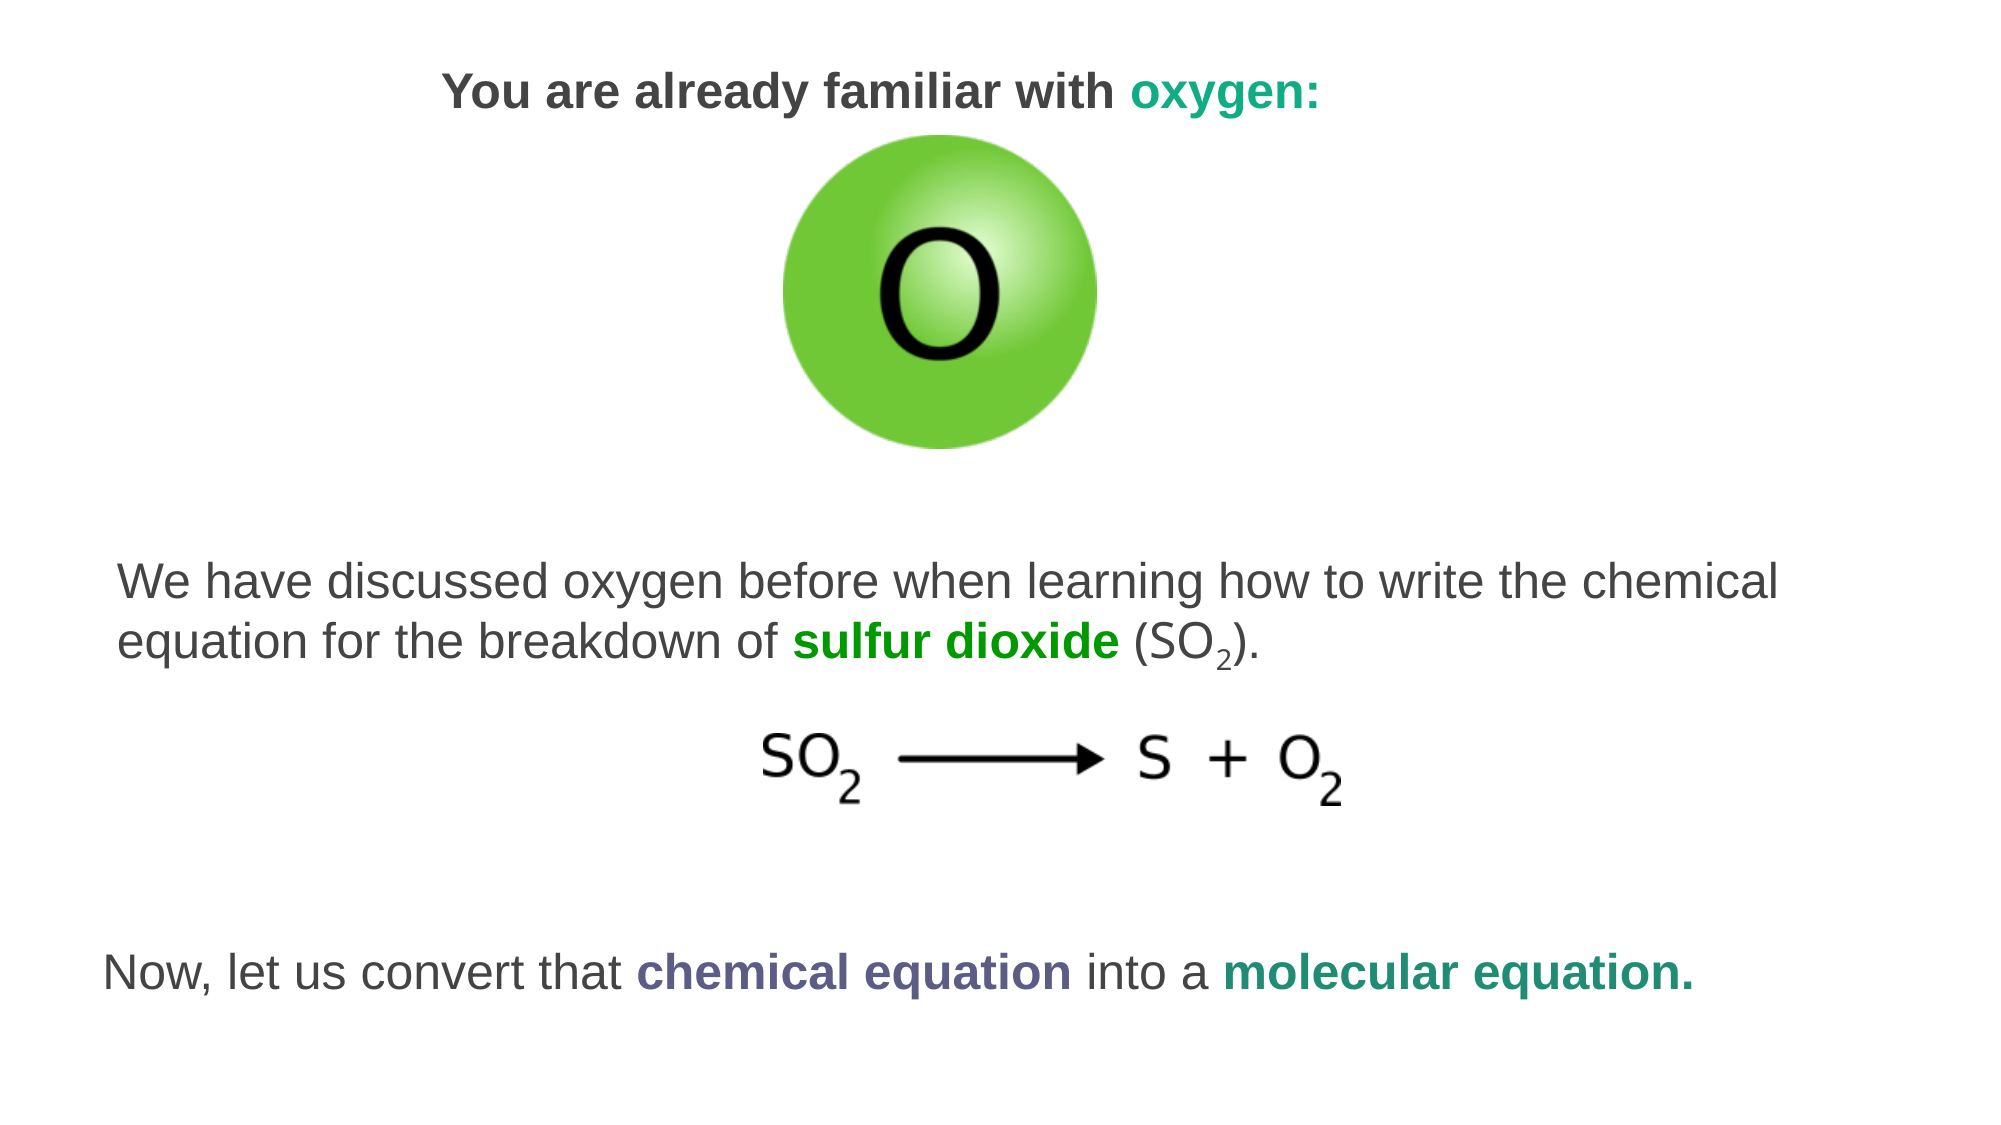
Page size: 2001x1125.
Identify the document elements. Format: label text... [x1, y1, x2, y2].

text_box Now, let us convert that chemical equation into a molecular equation. [87, 932, 1930, 1008]
picture [763, 733, 1341, 806]
picture [783, 135, 1097, 449]
text_box You are already familiar with oxygen: [425, 50, 1337, 126]
text_box We have discussed oxygen before when learning how to write the chemical equation for the breakdown of sulfur dioxide (SO2​). [102, 540, 1955, 684]
